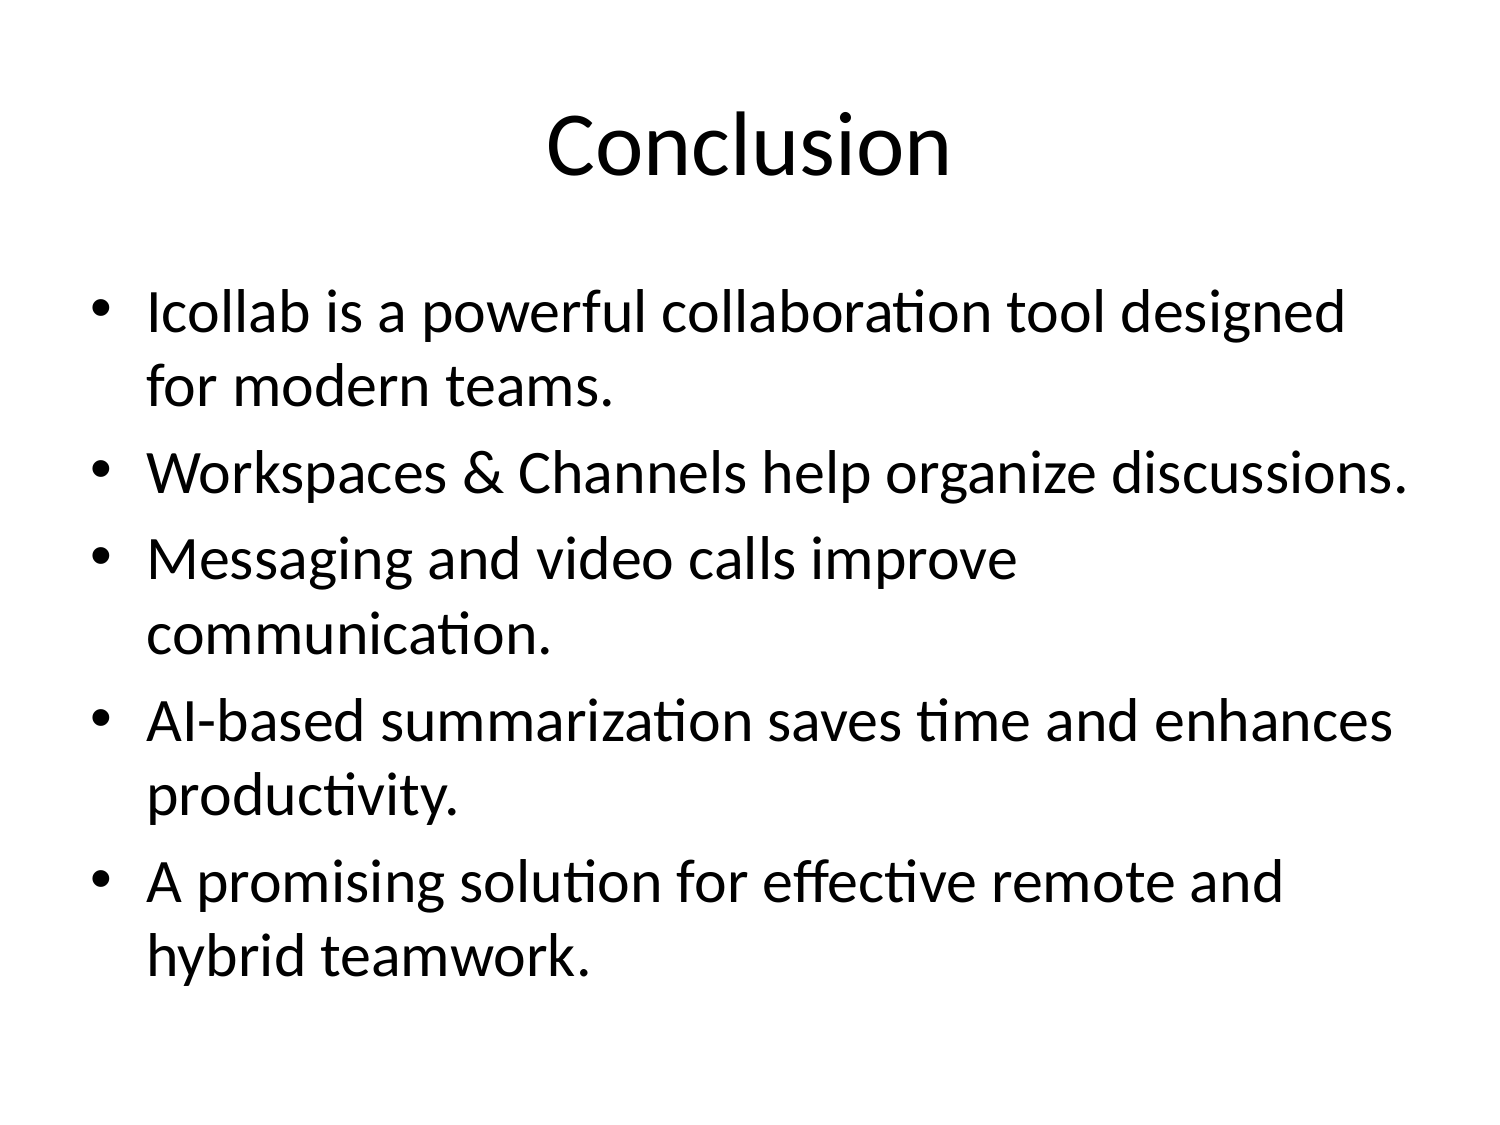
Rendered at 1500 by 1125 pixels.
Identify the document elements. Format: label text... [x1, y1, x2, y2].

title Conclusion [75, 45, 1425, 233]
list Icollab is a powerful collaboration tool designed for modern teams. Workspaces & Channels help organize discussions. Messaging and video calls improve communication. AI-based summarization saves time and enhances productivity. A promising solution for effective remote and hybrid teamwork. [75, 262, 1425, 1005]
